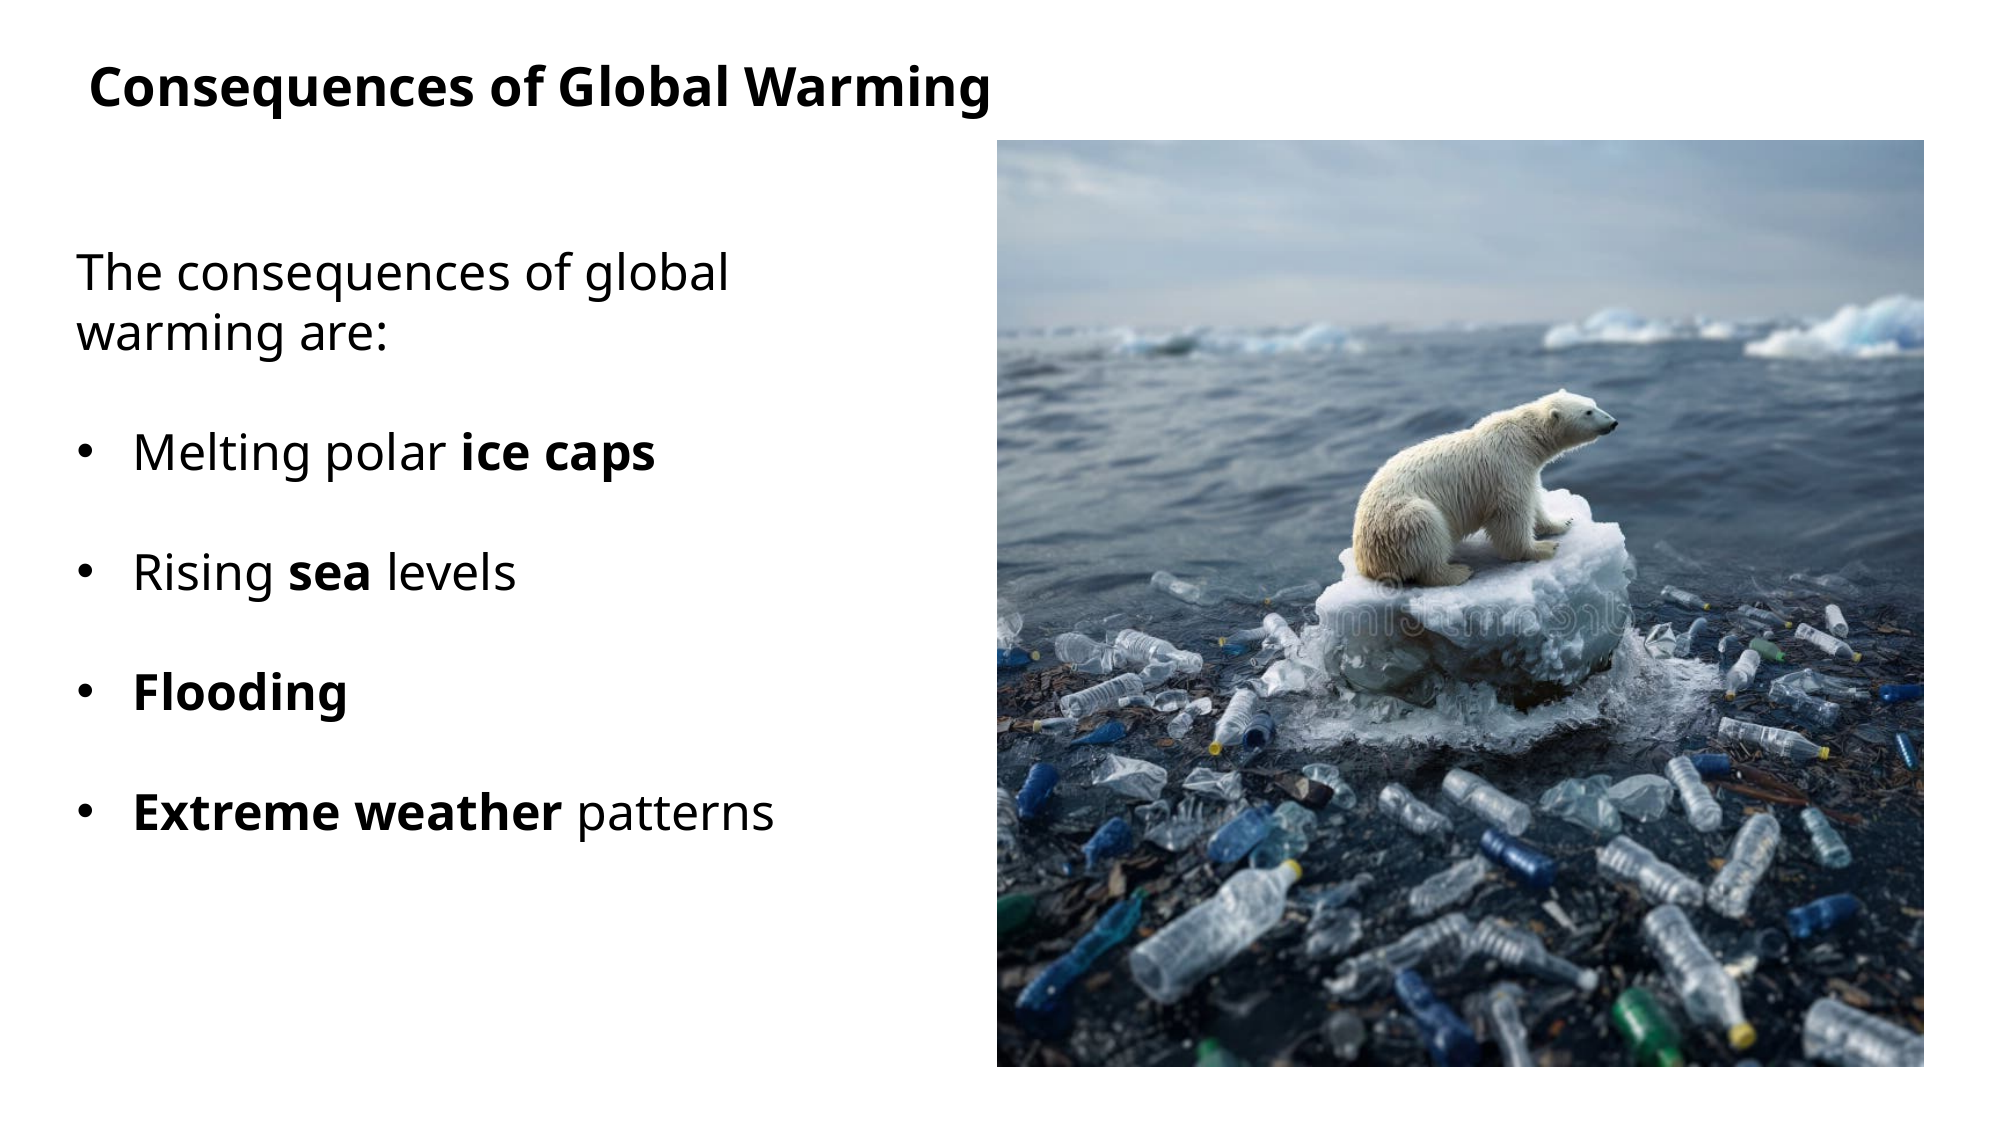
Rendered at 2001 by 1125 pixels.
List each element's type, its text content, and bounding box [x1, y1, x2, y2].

text_box The consequences of global warming are: Melting polar ice caps Rising sea levels Flooding Extreme weather patterns [76, 240, 888, 961]
title Consequences of Global Warming [88, 0, 1831, 119]
picture [996, 140, 1924, 1068]
